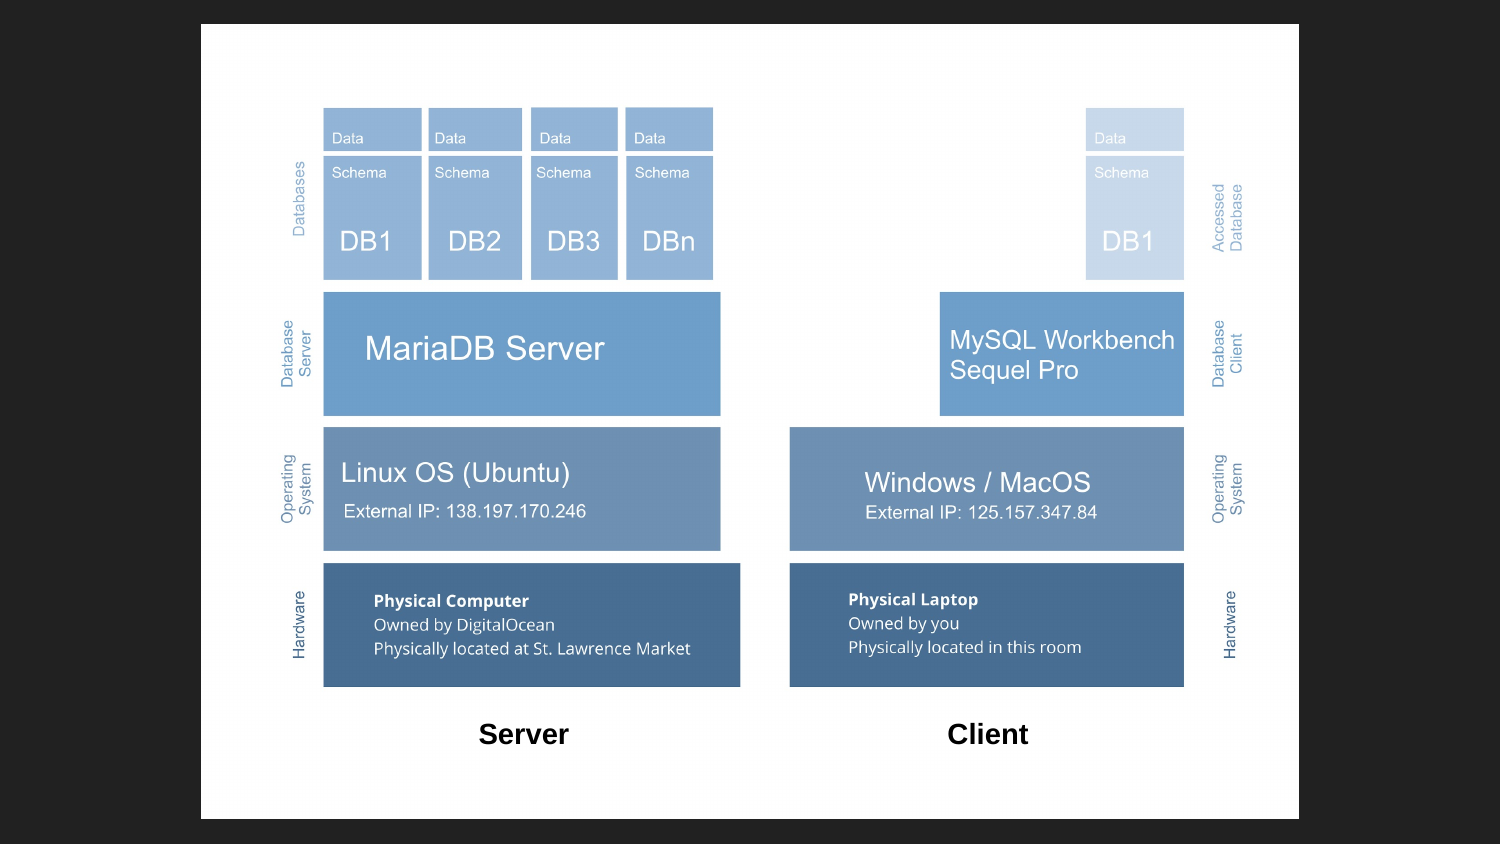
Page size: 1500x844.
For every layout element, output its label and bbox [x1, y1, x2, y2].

picture [201, 24, 1299, 819]
